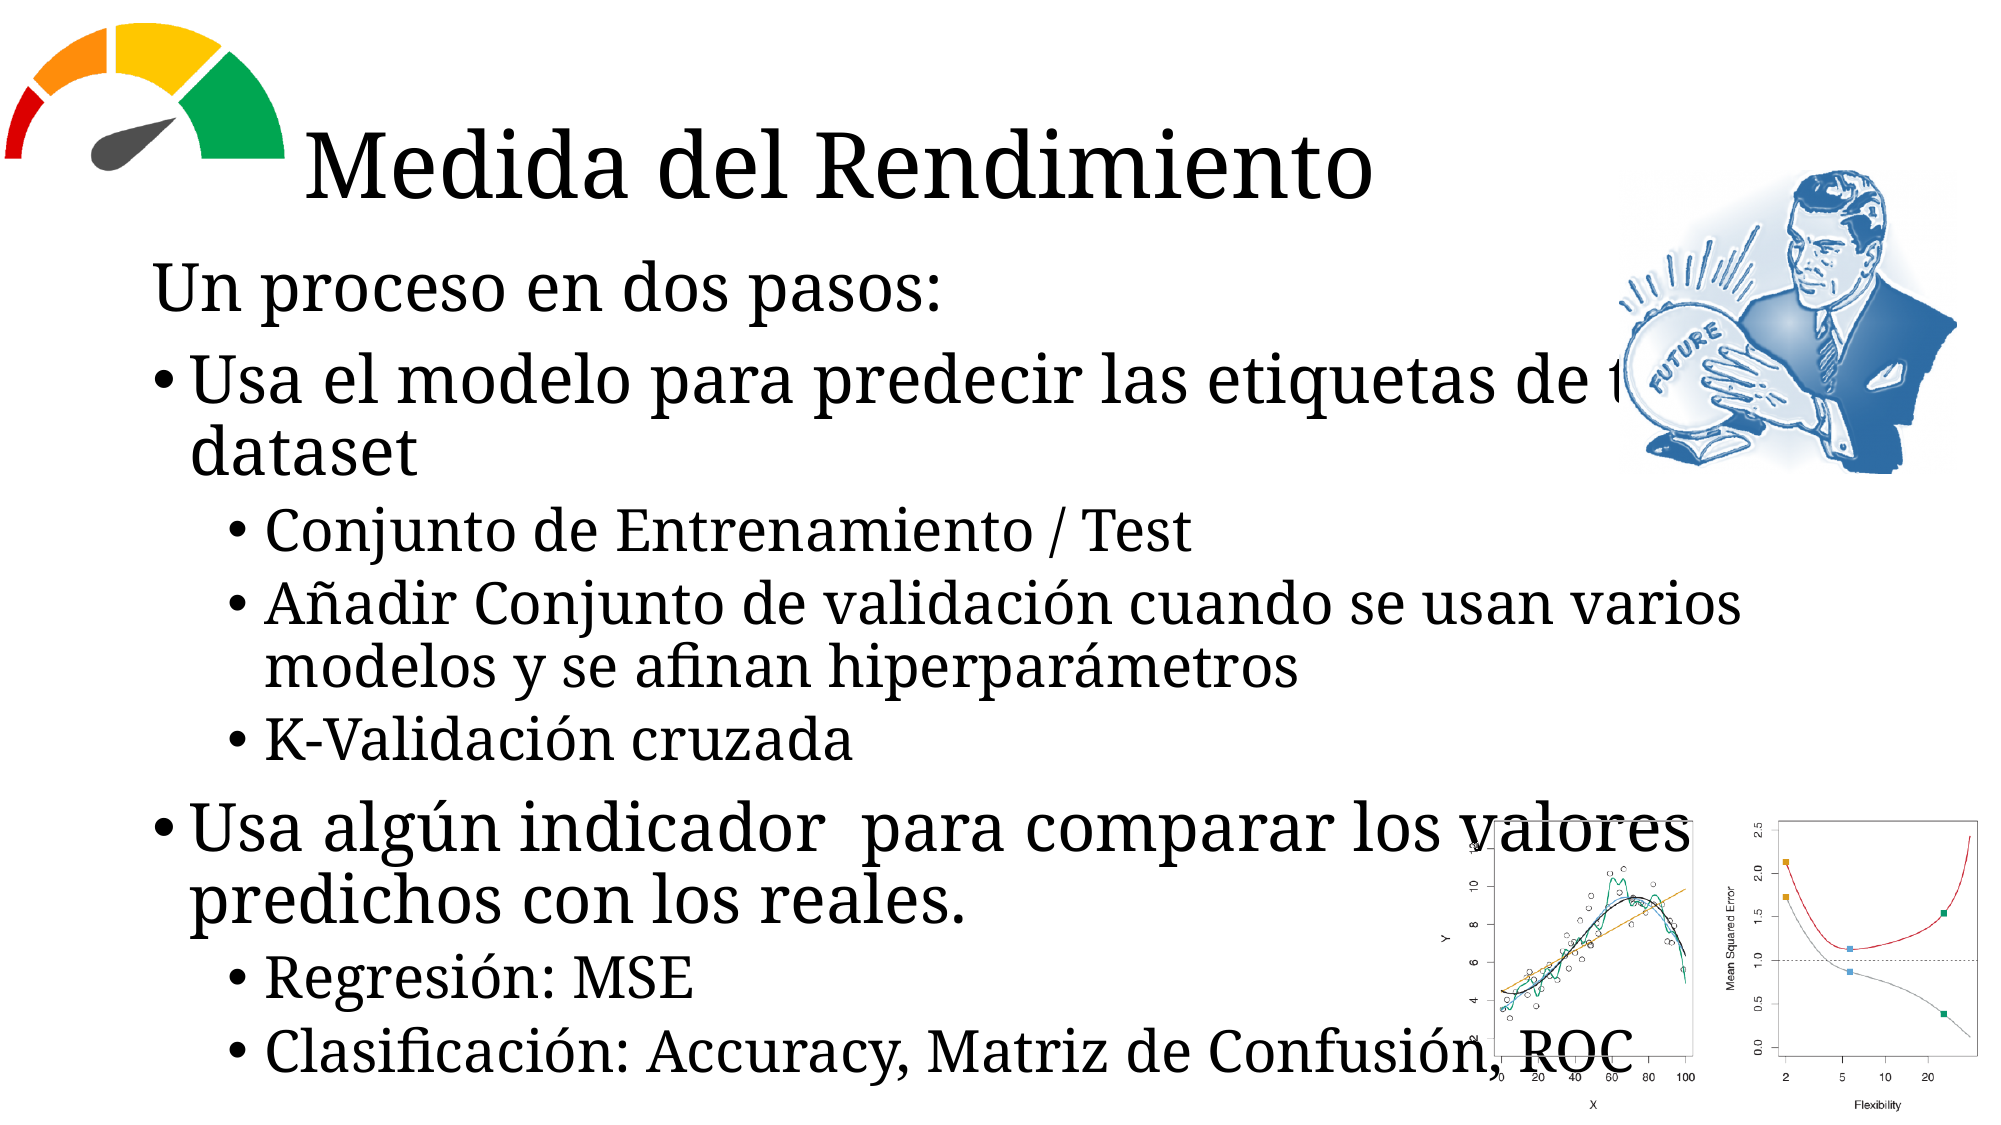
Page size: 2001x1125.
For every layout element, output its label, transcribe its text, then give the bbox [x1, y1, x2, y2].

picture [1413, 799, 2000, 1125]
picture [3, 16, 285, 173]
title Medida del Rendimiento [288, 59, 1863, 246]
picture [1619, 170, 1957, 474]
list Un proceso en dos pasos: Usa el modelo para predecir las etiquetas de tu dataset Conjunto de Entrenamiento / Test Añadir Conjunto de validación cuando se usan varios modelos y se afinan hiperparámetros K-Validación cruzada Usa algún indicador para comparar los valores predichos con los reales. Regresión: MSE Clasificación: Accuracy, Matriz de Confusión, ROC [137, 246, 1899, 1099]
